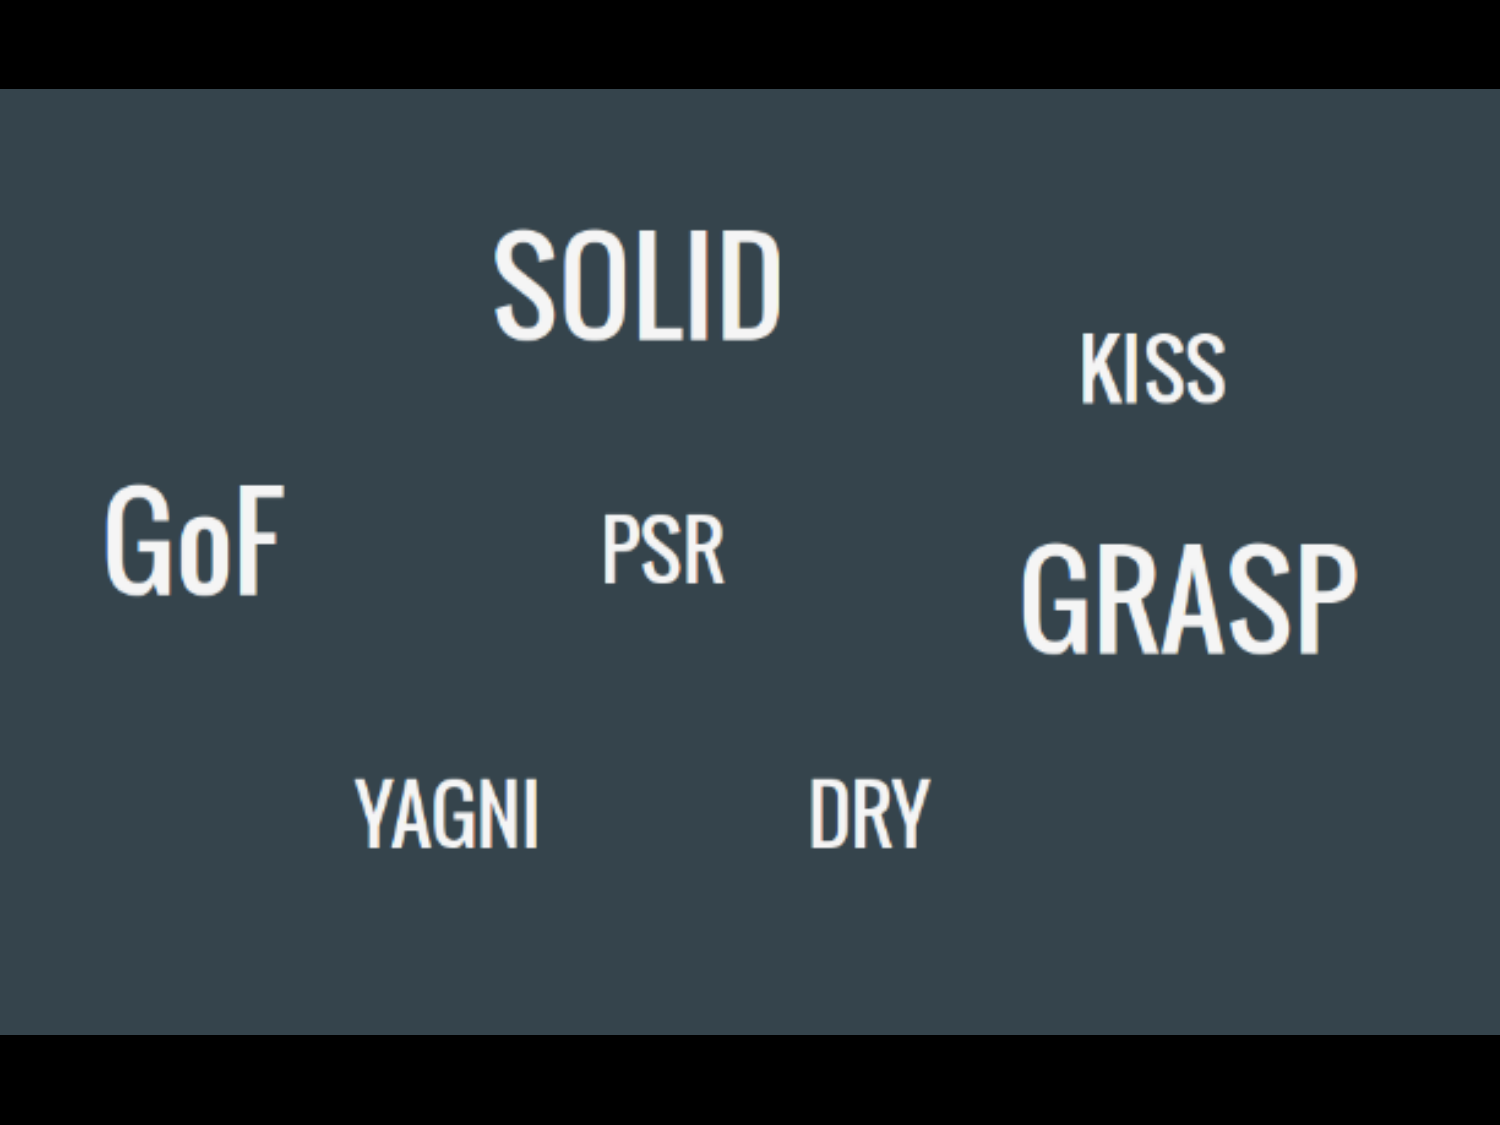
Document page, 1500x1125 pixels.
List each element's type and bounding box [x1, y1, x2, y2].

picture [0, 89, 1500, 1036]
